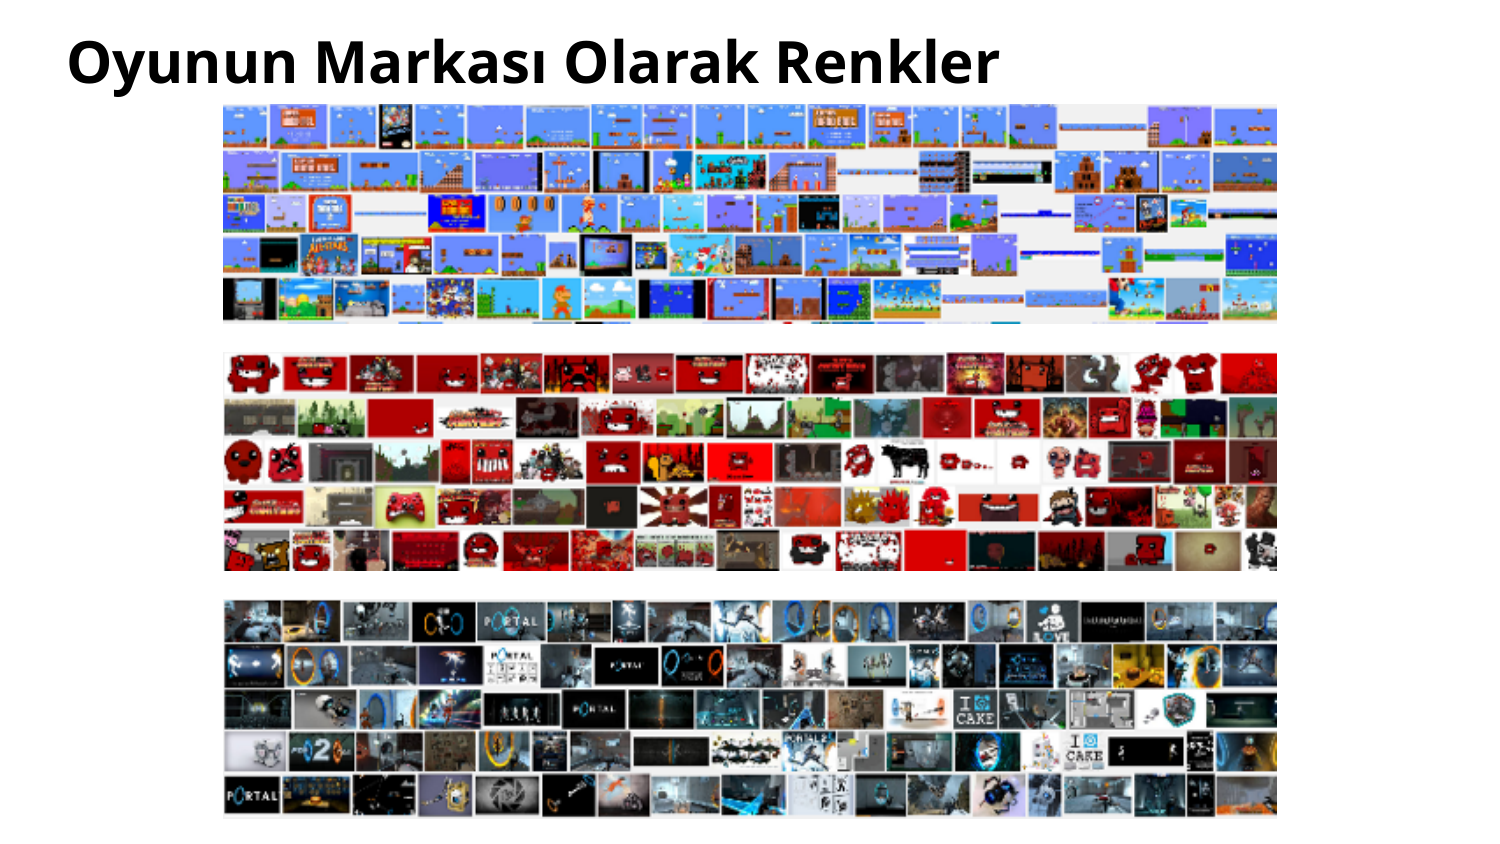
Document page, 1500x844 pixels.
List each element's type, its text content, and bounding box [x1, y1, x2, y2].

picture [223, 352, 1277, 571]
title Oyunun Markası Olarak Renkler [51, 10, 1449, 105]
picture [223, 599, 1277, 820]
picture [223, 104, 1277, 325]
